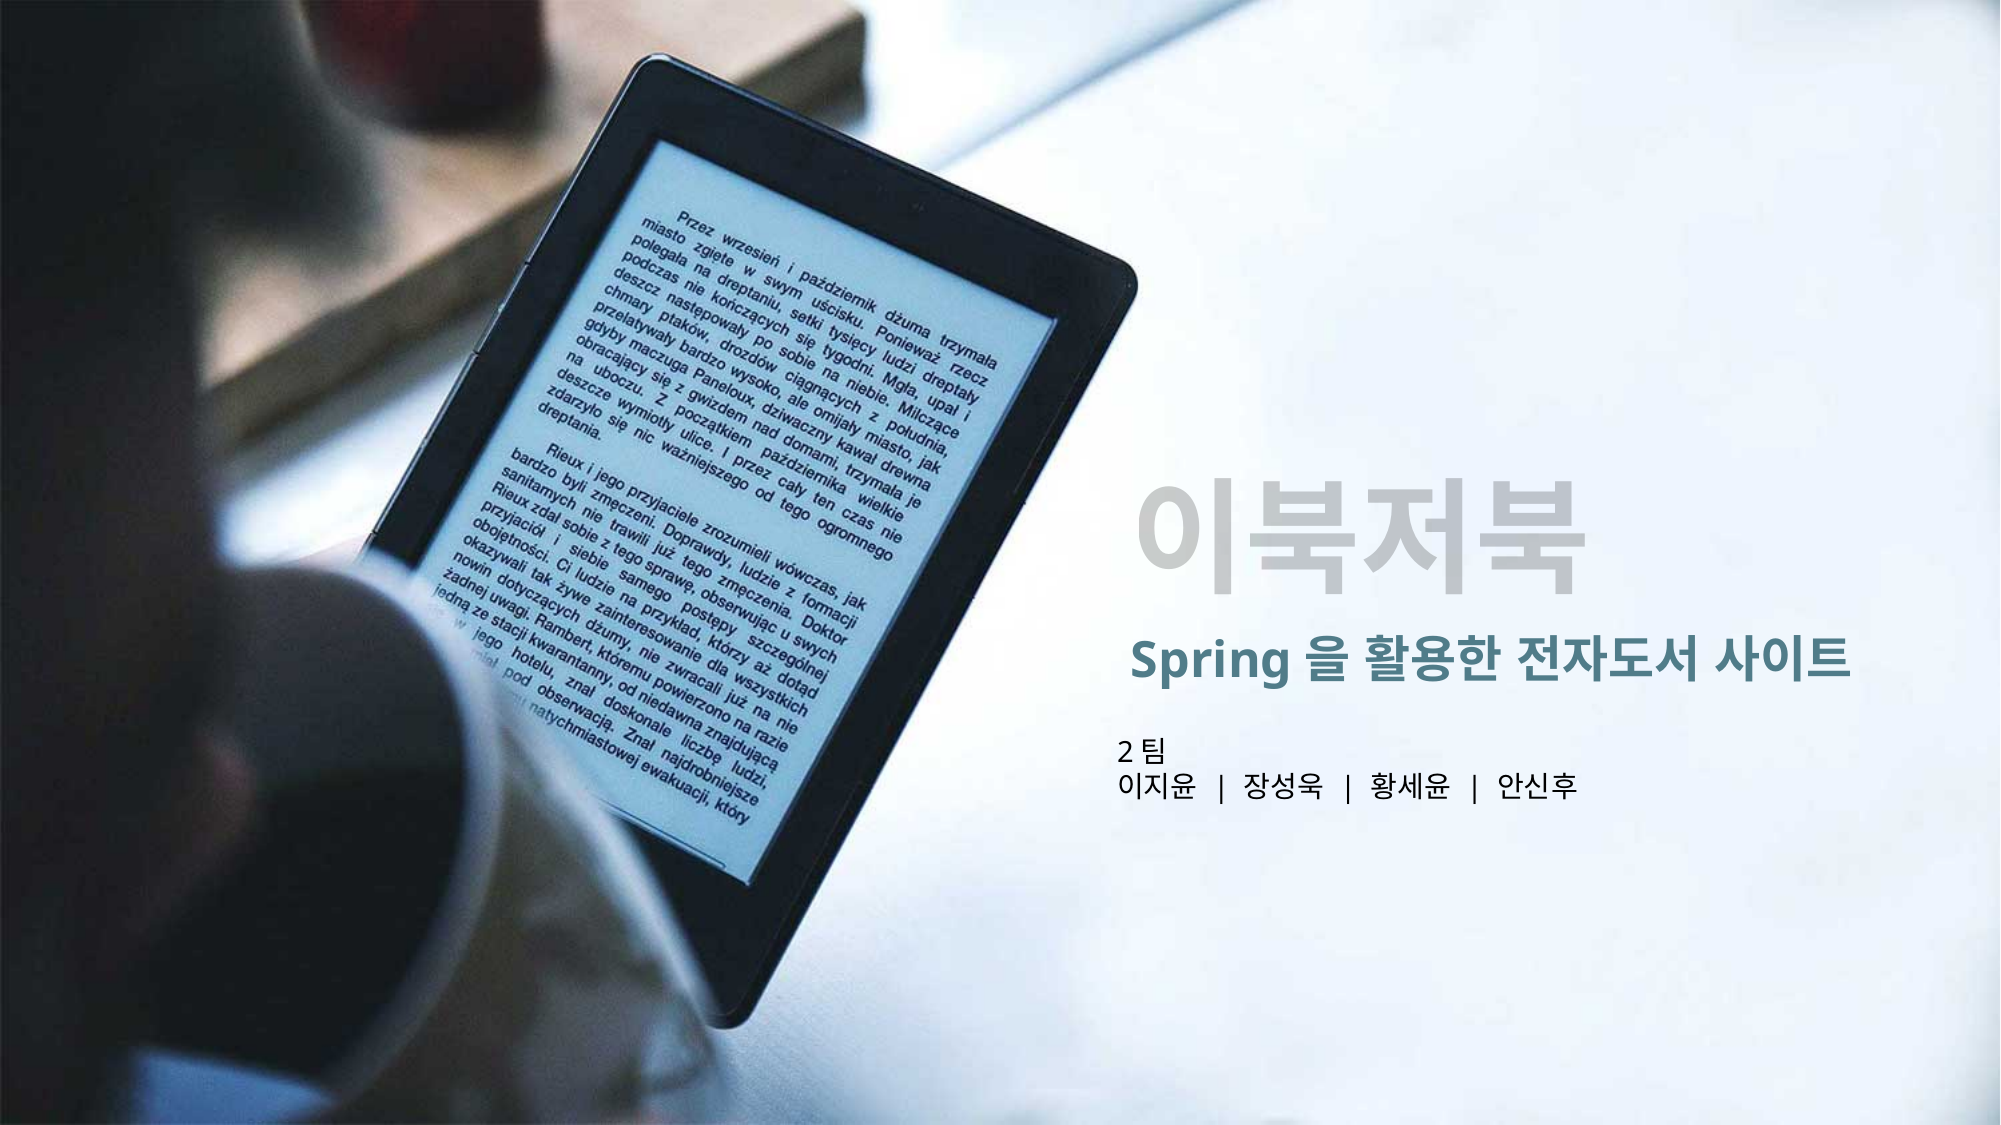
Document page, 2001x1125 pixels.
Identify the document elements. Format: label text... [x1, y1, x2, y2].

picture [0, 0, 2001, 1125]
text_box 2팀 이지윤 | 장성욱 | 황세윤 | 안신후 [1102, 726, 1593, 811]
text_box Spring을 활용한 전자도서 사이트 [1113, 620, 1951, 695]
text_box 이북저북 [1113, 451, 1784, 616]
